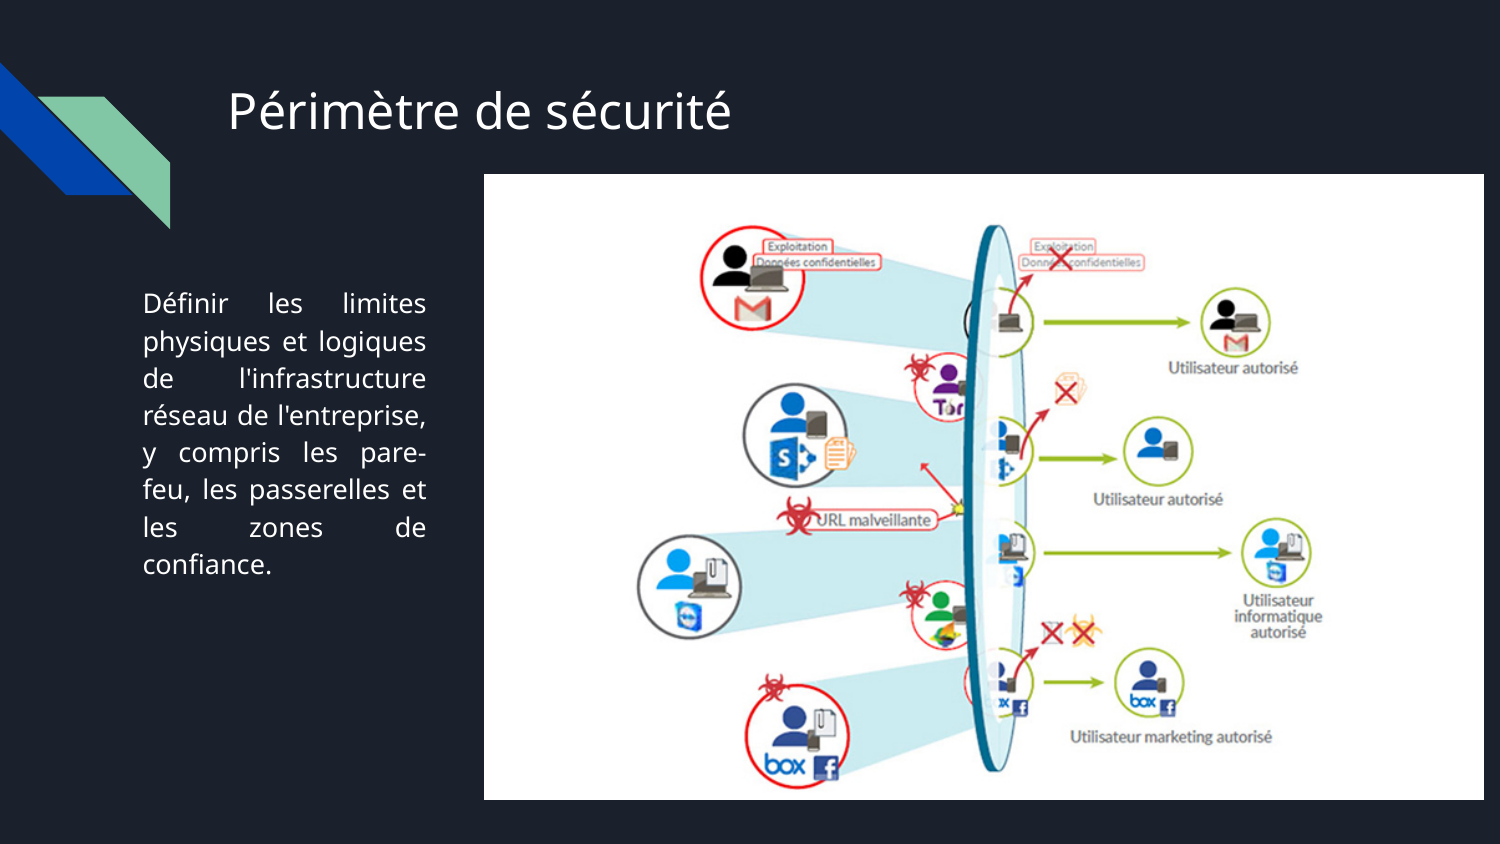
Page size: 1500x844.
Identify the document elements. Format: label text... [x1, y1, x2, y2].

list Définir les limites physiques et logiques de l'infrastructure réseau de l'entreprise, y compris les pare-feu, les passerelles et les zones de confiance. [127, 266, 442, 662]
title Périmètre de sécurité [212, 64, 1368, 215]
picture [484, 174, 1485, 800]
